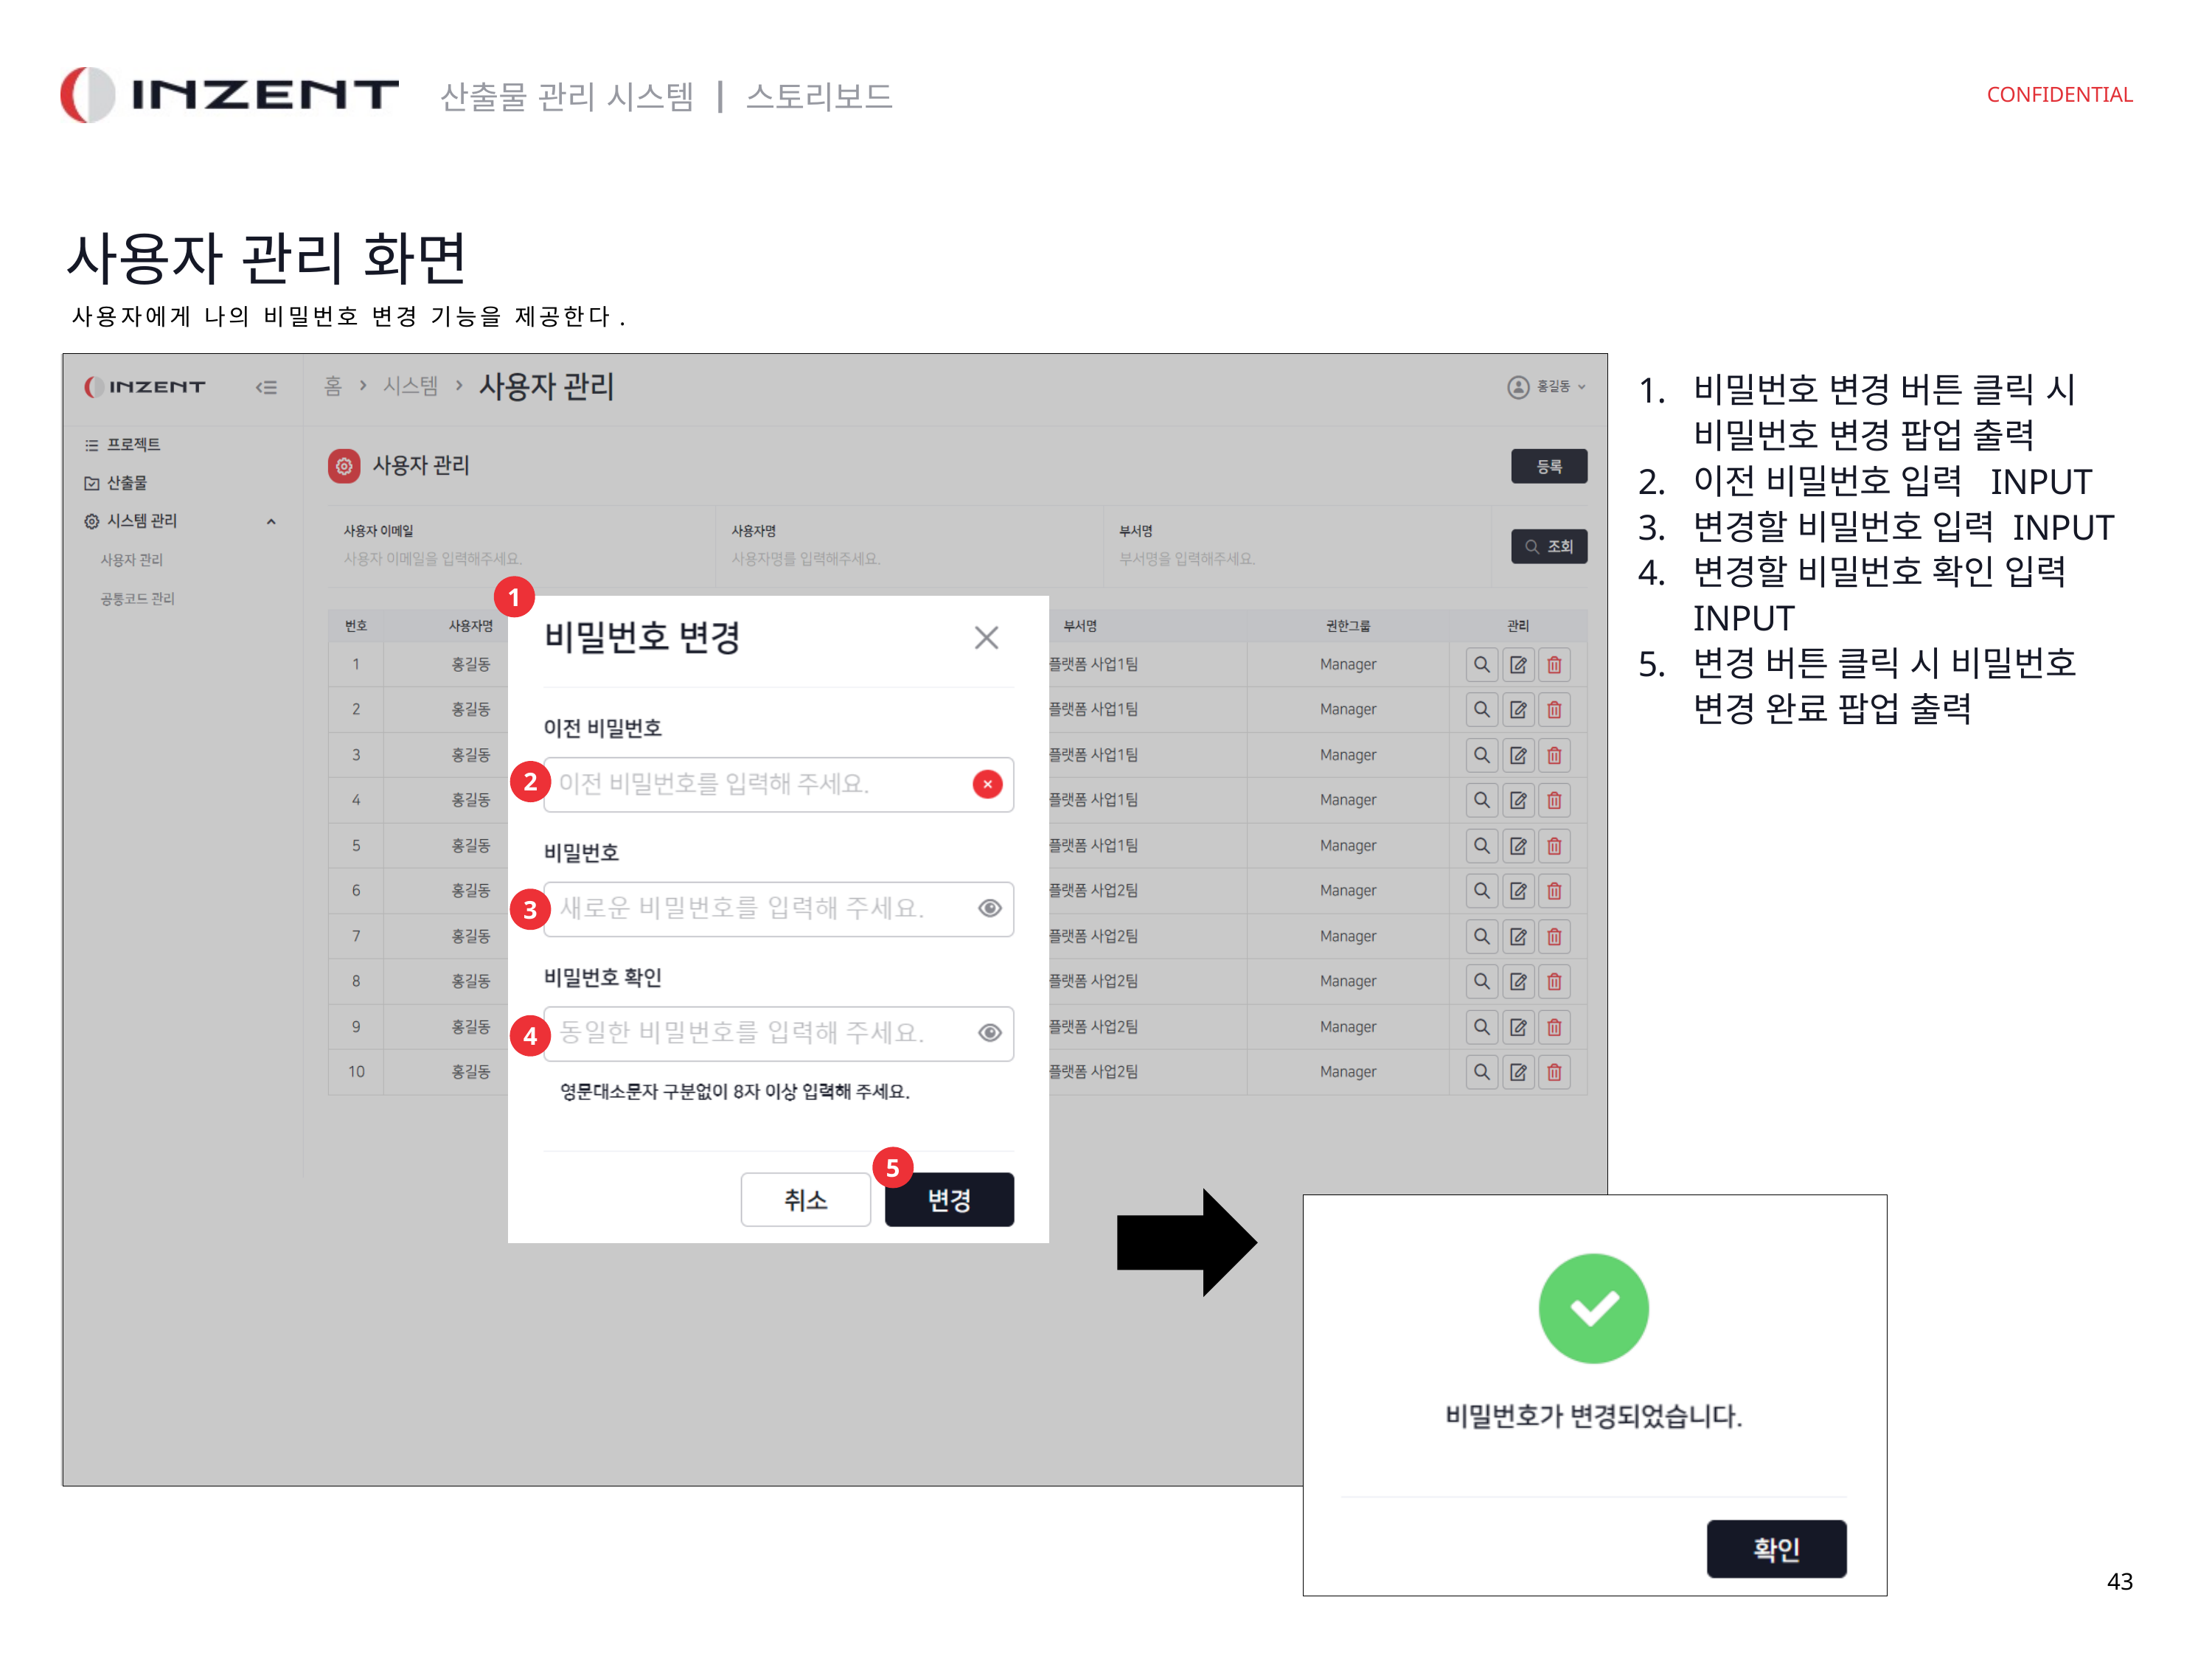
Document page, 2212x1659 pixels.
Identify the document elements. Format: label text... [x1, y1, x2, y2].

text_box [509, 759, 552, 803]
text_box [60, 217, 2152, 336]
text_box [493, 574, 535, 618]
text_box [509, 887, 552, 931]
picture [60, 67, 399, 123]
slide_number 43 [1764, 1565, 2145, 1601]
picture [63, 353, 1888, 1596]
text_box 비밀번호 변경 버튼 클릭 시 비밀번호 변경 팝업 출력 이전 비밀번호 입력 input 변경할 비밀번호 입력 input 변경할 비밀번호 확인 입력 input 변경 버튼 클릭 시 비밀번호 변경 완료 팝업 출력 [1627, 358, 2150, 1492]
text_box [872, 1145, 914, 1189]
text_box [509, 1014, 552, 1057]
